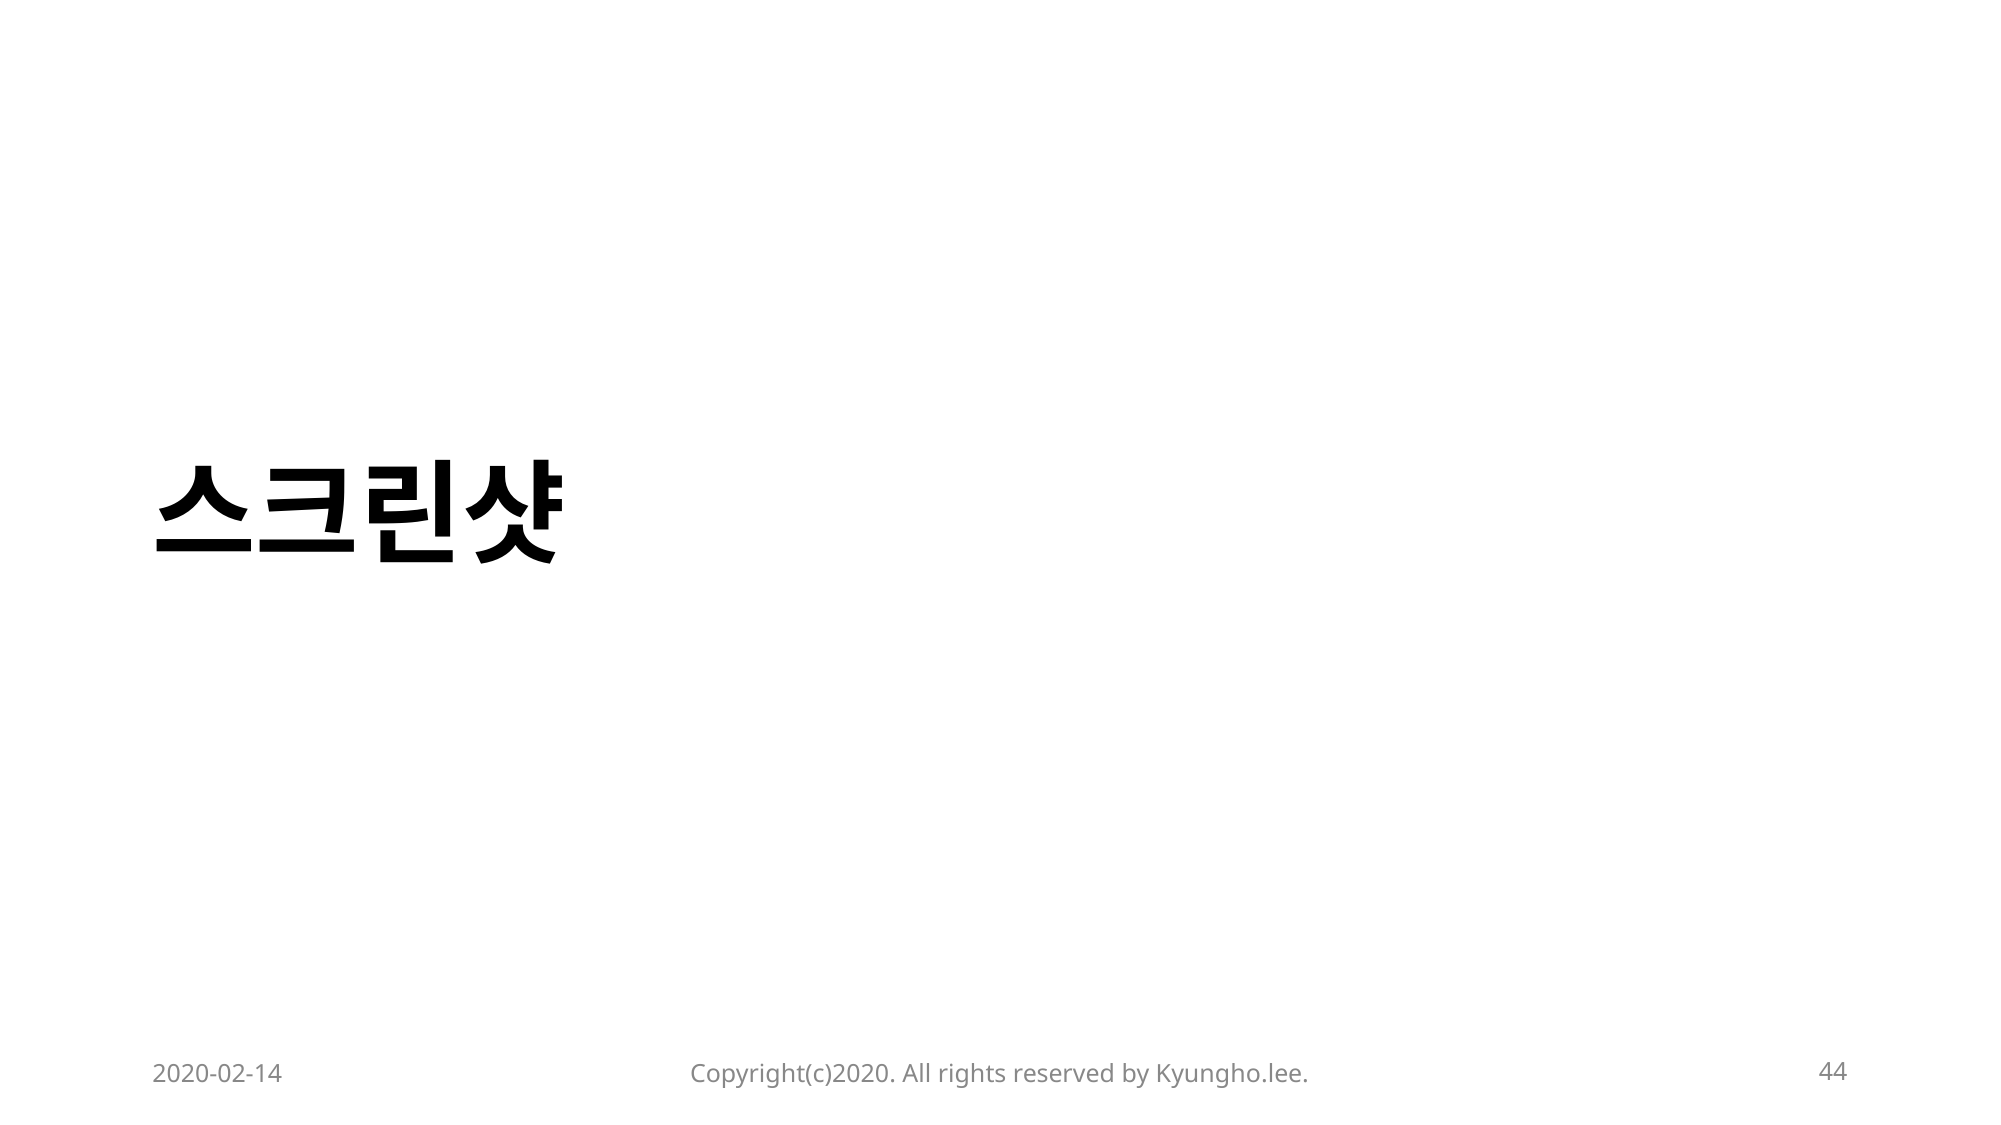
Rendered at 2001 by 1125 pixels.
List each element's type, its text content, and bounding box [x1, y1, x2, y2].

slide_number ‹#› [1412, 1042, 1863, 1103]
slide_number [137, 1042, 588, 1103]
text_box 스크린샷 [137, 434, 1898, 587]
footer Copyright(c)2020. All rights reserved by Kyungho.lee. [662, 1042, 1338, 1103]
